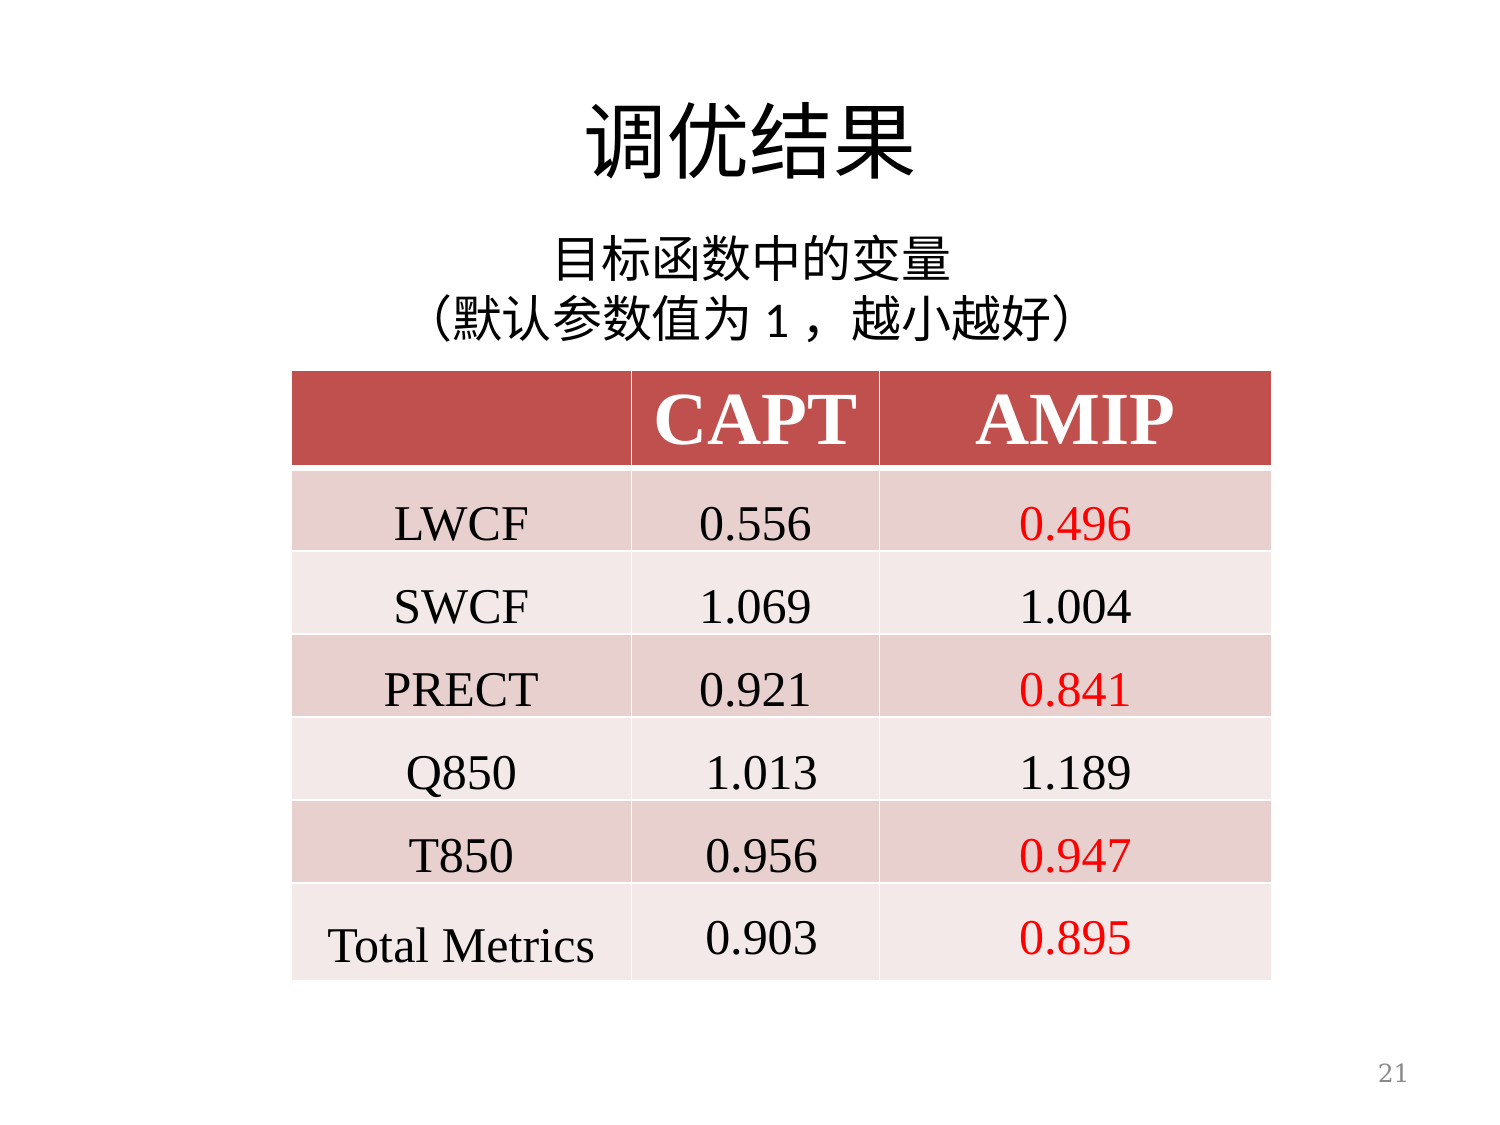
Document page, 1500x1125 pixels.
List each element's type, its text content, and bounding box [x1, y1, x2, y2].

title 调优结果 [75, 45, 1425, 233]
table_cell 0.921 [632, 635, 879, 716]
table_cell 0.895 [880, 884, 1271, 980]
table_cell PRECT [292, 635, 631, 716]
table_cell 0.956 [632, 801, 879, 882]
table_header CAPT [632, 371, 879, 465]
table_cell Q850 [292, 718, 631, 799]
slide_number 21 [1074, 1042, 1425, 1103]
table_cell 1.013 [632, 718, 879, 799]
table_cell 0.556 [632, 471, 879, 550]
table_cell LWCF [292, 471, 631, 550]
table_cell SWCF [292, 552, 631, 633]
table_cell 1.004 [880, 552, 1271, 633]
table_header [292, 371, 631, 465]
table_cell 0.903 [632, 884, 879, 980]
table_header AMIP [880, 371, 1271, 465]
table_cell 1.069 [632, 552, 879, 633]
table_cell 0.496 [880, 471, 1271, 550]
table_cell 1.189 [880, 718, 1271, 799]
table_cell 0.841 [880, 635, 1271, 716]
table_cell Total Metrics [292, 884, 631, 980]
table_cell 0.947 [880, 801, 1271, 882]
text_box 目标函数中的变量 （默认参数值为1，越小越好） [387, 219, 1117, 355]
table_cell T850 [292, 801, 631, 882]
